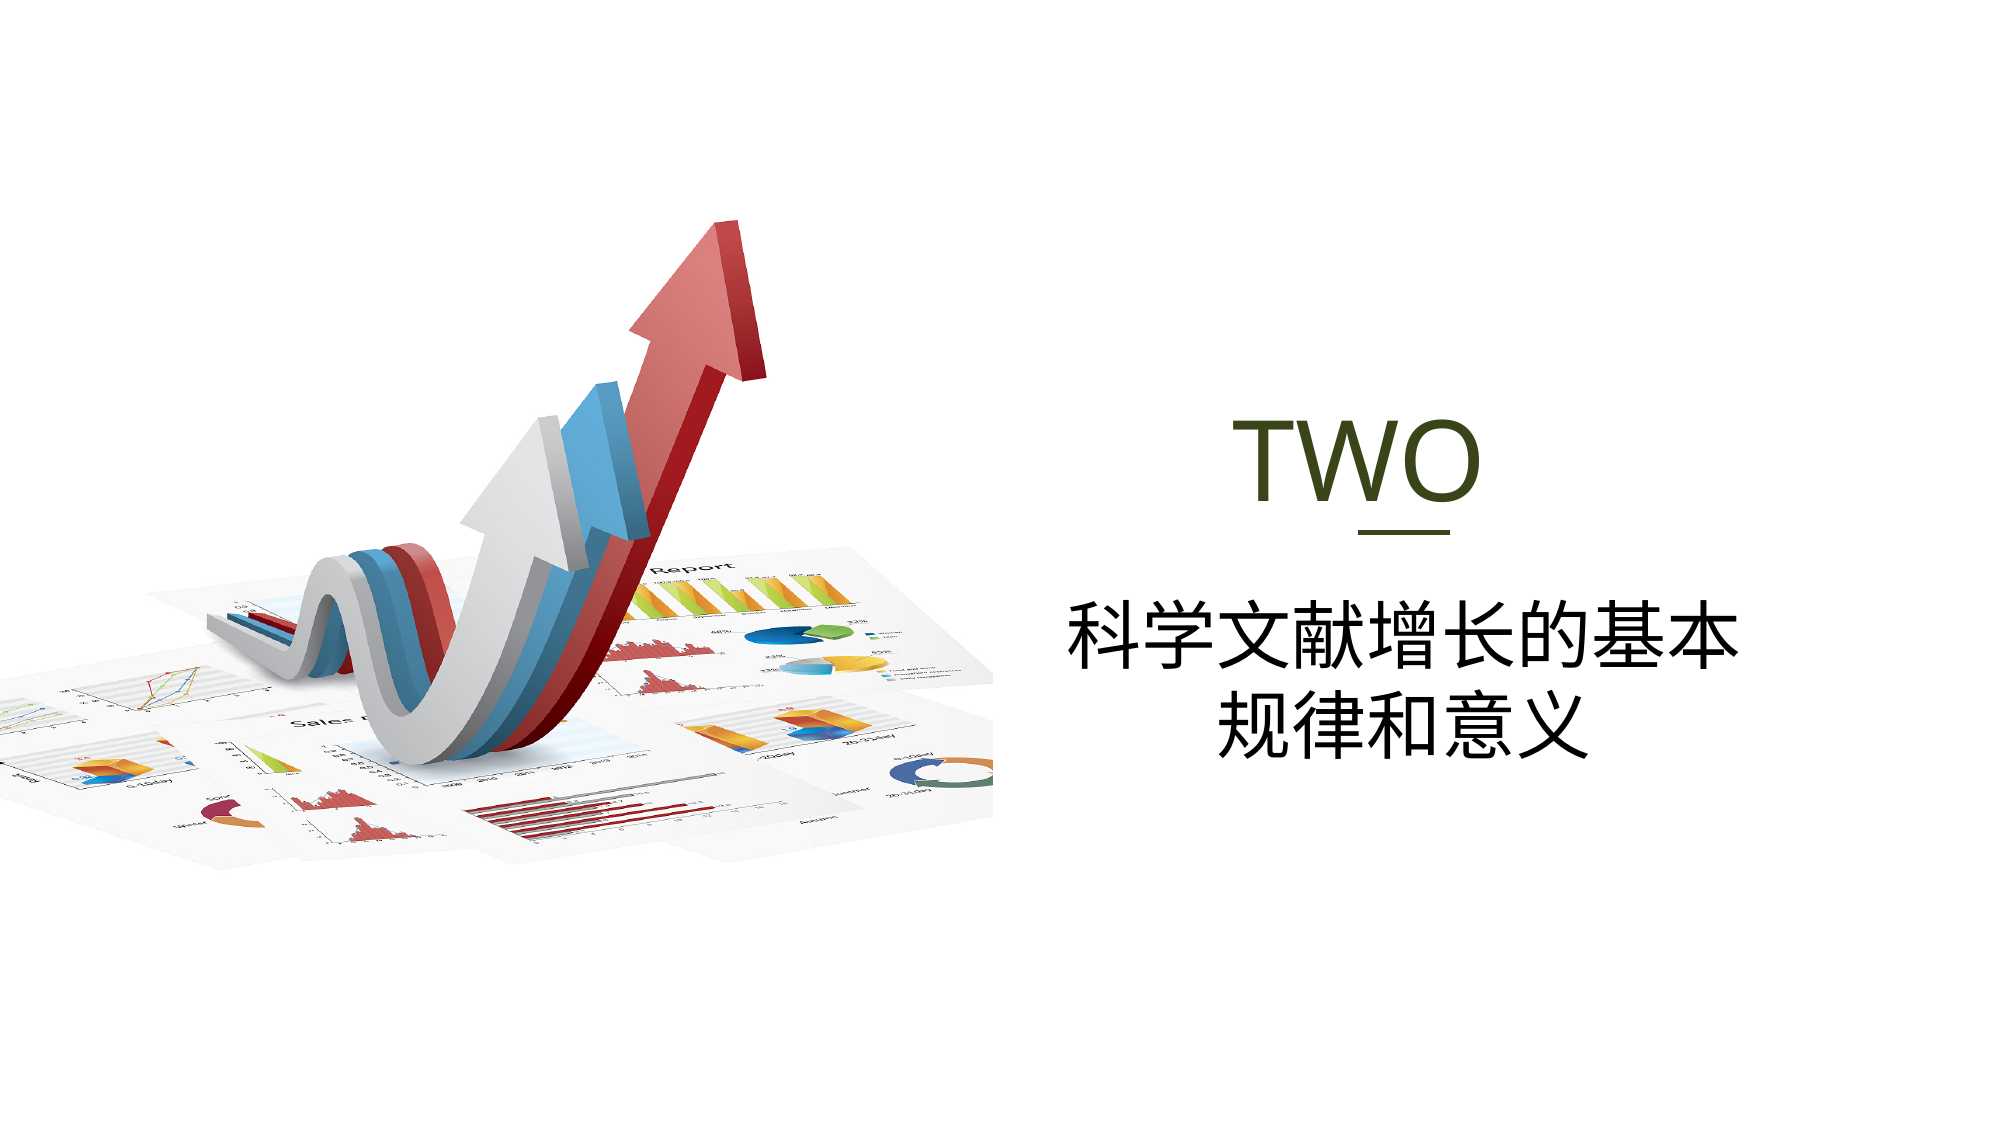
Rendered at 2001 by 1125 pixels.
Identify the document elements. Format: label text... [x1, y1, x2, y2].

text_box TWO [1122, 381, 1597, 532]
text_box 科学文献增长的基本规律和意义 [1046, 581, 1762, 777]
picture [0, 190, 993, 875]
